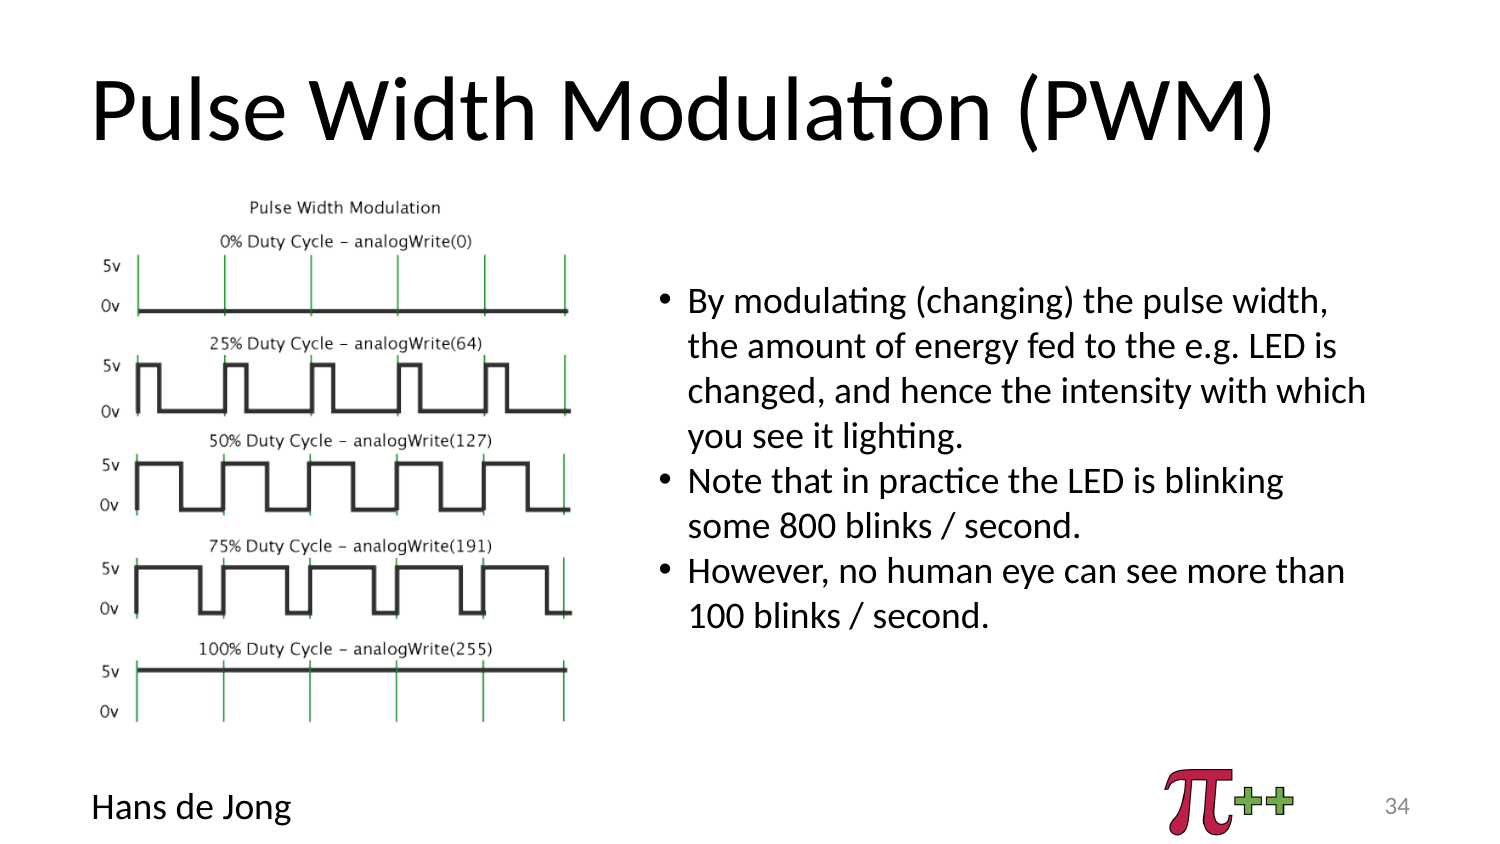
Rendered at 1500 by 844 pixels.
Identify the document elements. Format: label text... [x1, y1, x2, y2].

text_box By modulating (changing) the pulse width, the amount of energy fed to the e.g. LED is changed, and hence the intensity with which you see it lighting. Note that in practice the LED is blinking some 800 blinks / second. However, no human eye can see more than 100 blinks / second. [643, 268, 1388, 643]
slide_number 34 [1340, 782, 1425, 827]
picture [1163, 768, 1294, 836]
title Pulse Width Modulation (PWM) [75, 33, 1425, 175]
picture [100, 197, 586, 730]
